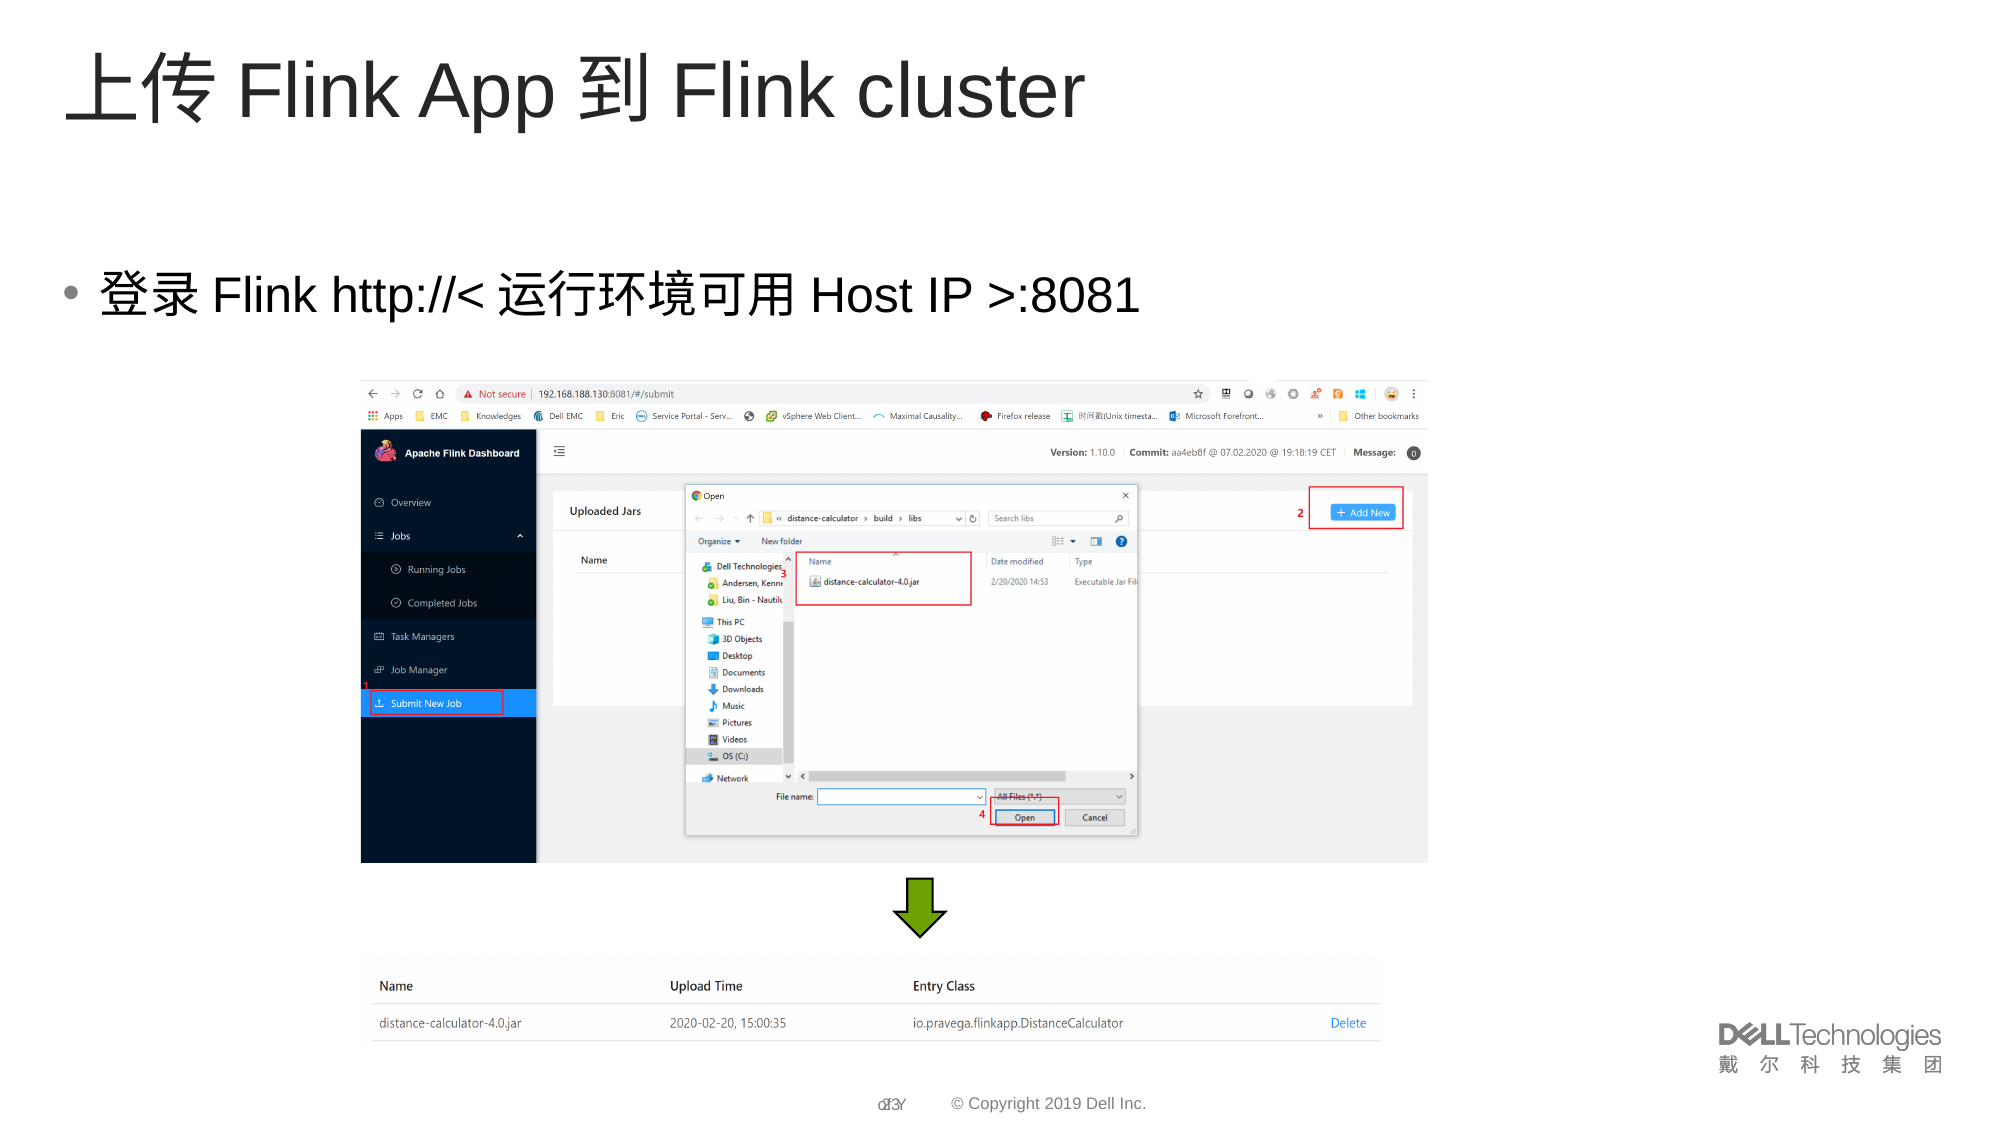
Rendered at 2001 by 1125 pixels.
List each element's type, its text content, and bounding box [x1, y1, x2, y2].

picture [360, 955, 1381, 1045]
picture [1625, 1021, 2001, 1075]
text_box [892, 877, 948, 939]
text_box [360, 380, 1429, 863]
title 上传Flink App到Flink cluster [62, 50, 1938, 135]
list 登录Flink http://<运行环境可用Host IP >:8081 [62, 262, 1938, 330]
